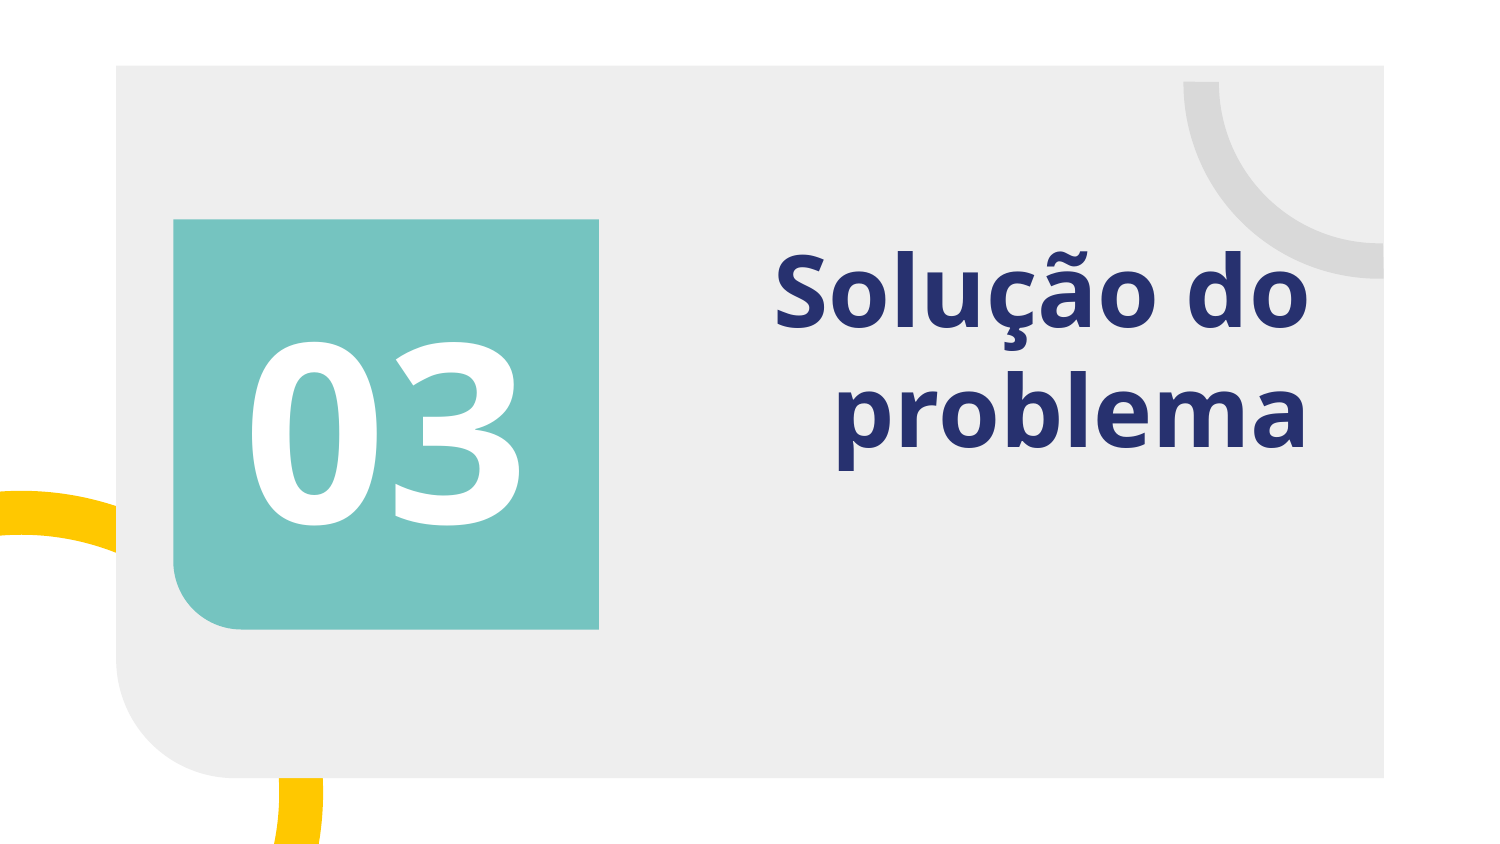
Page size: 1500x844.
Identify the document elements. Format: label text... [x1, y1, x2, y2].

title Solução do problema [656, 268, 1327, 483]
title 03 [173, 285, 599, 563]
